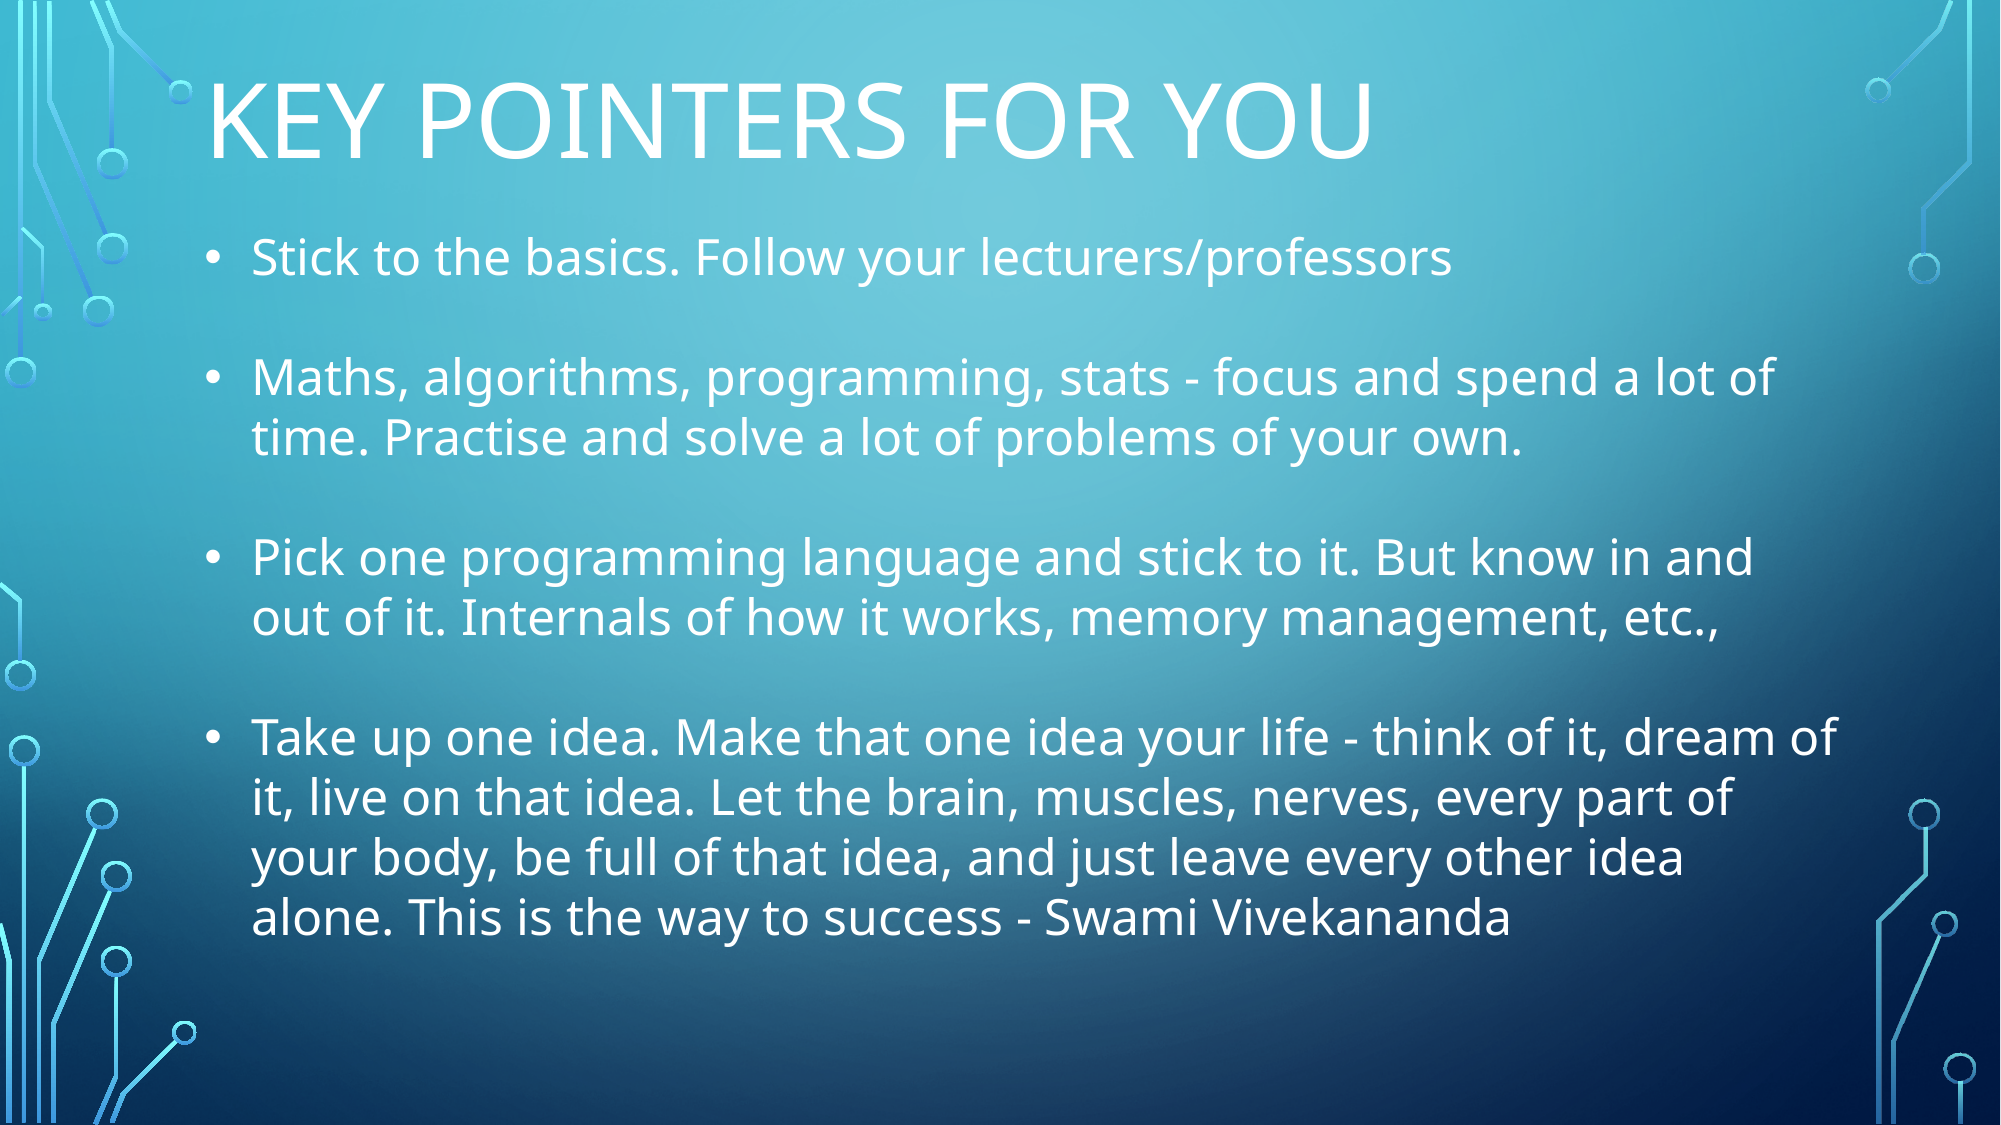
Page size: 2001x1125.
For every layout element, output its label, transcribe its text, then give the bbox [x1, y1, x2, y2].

text_box KEY POINTERS FOR YOU [189, 1, 1888, 190]
text_box Stick to the basics. Follow your lecturers/professors Maths, algorithms, programming, stats - focus and spend a lot of time. Practise and solve a lot of problems of your own. Pick one programming language and stick to it. But know in and out of it. Internals of how it works, memory management, etc., Take up one idea. Make that one idea your life - think of it, dream of it, live on that idea. Let the brain, muscles, nerves, every part of your body, be full of that idea, and just leave every other idea alone. This is the way to success - Swami Vivekananda [189, 218, 1857, 954]
